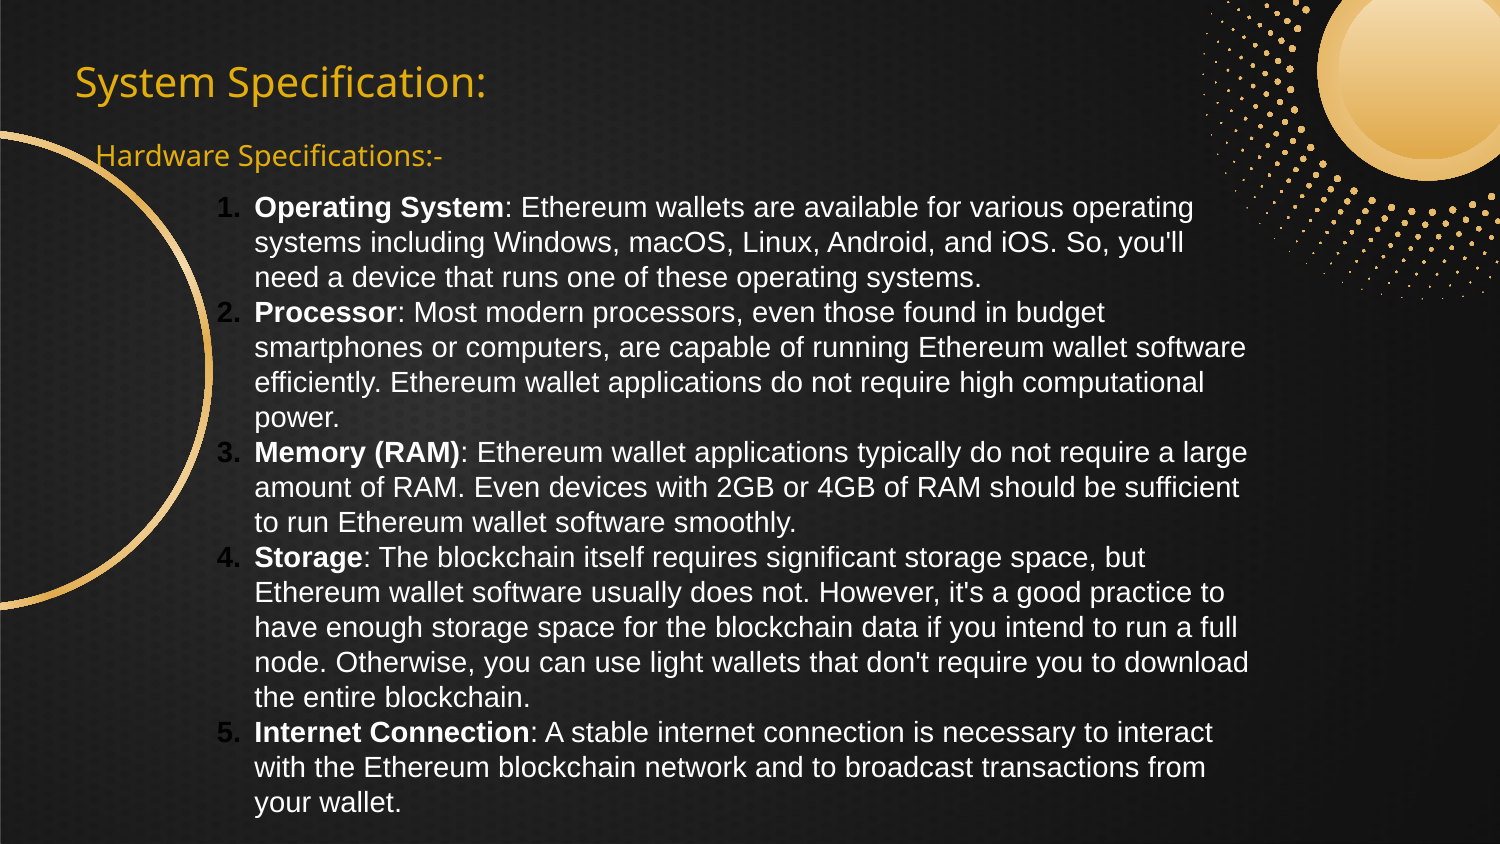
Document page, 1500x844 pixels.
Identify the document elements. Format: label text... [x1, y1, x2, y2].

text_box Operating System: Ethereum wallets are available for various operating systems including Windows, macOS, Linux, Android, and iOS. So, you'll need a device that runs one of these operating systems. Processor: Most modern processors, even those found in budget smartphones or computers, are capable of running Ethereum wallet software efficiently. Ethereum wallet applications do not require high computational power. Memory (RAM): Ethereum wallet applications typically do not require a large amount of RAM. Even devices with 2GB or 4GB of RAM should be sufficient to run Ethereum wallet software smoothly. Storage: The blockchain itself requires significant storage space, but Ethereum wallet software usually does not. However, it's a good practice to have enough storage space for the blockchain data if you intend to run a full node. Otherwise, you can use light wallets that don't require you to download the entire blockchain. Internet Connection: A stable internet connection is necessary to interact with the Ethereum blockchain network and to broadcast transactions from your wallet. [201, 181, 1270, 826]
text_box Hardware Specifications:- [80, 129, 1125, 180]
text_box System Specification: [59, 48, 916, 114]
